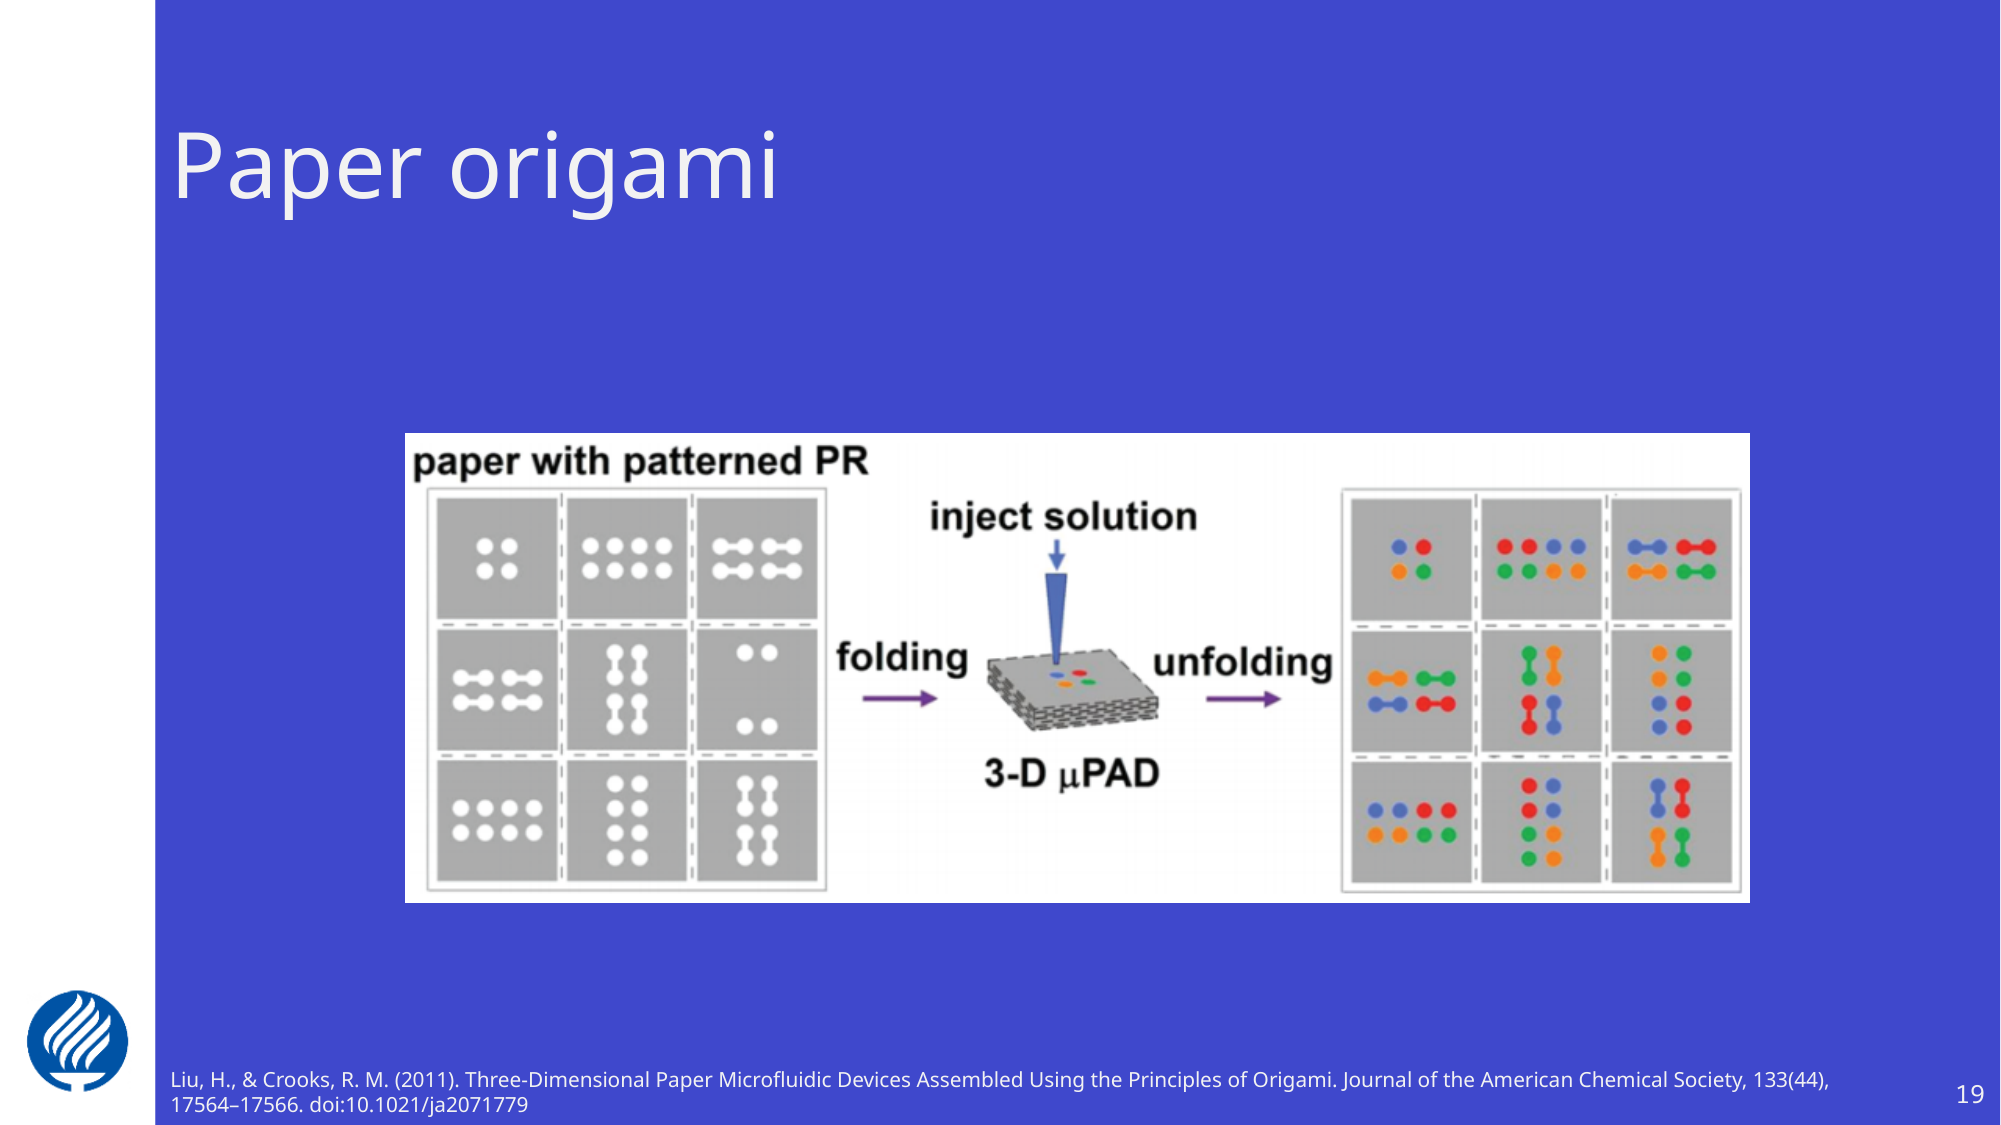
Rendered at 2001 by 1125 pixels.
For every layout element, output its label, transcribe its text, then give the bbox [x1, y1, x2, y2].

slide_number 19 [1914, 1065, 2000, 1125]
title Paper origami [155, 59, 2000, 278]
text_box Liu, H., & Crooks, R. M. (2011). Three-Dimensional Paper Microfluidic Devices Assembled Using the Principles of Origami. Journal of the American Chemical Society, 133(44), 17564–17566. doi:10.1021/ja2071779 [155, 1059, 1915, 1124]
picture [0, 0, 2001, 1125]
